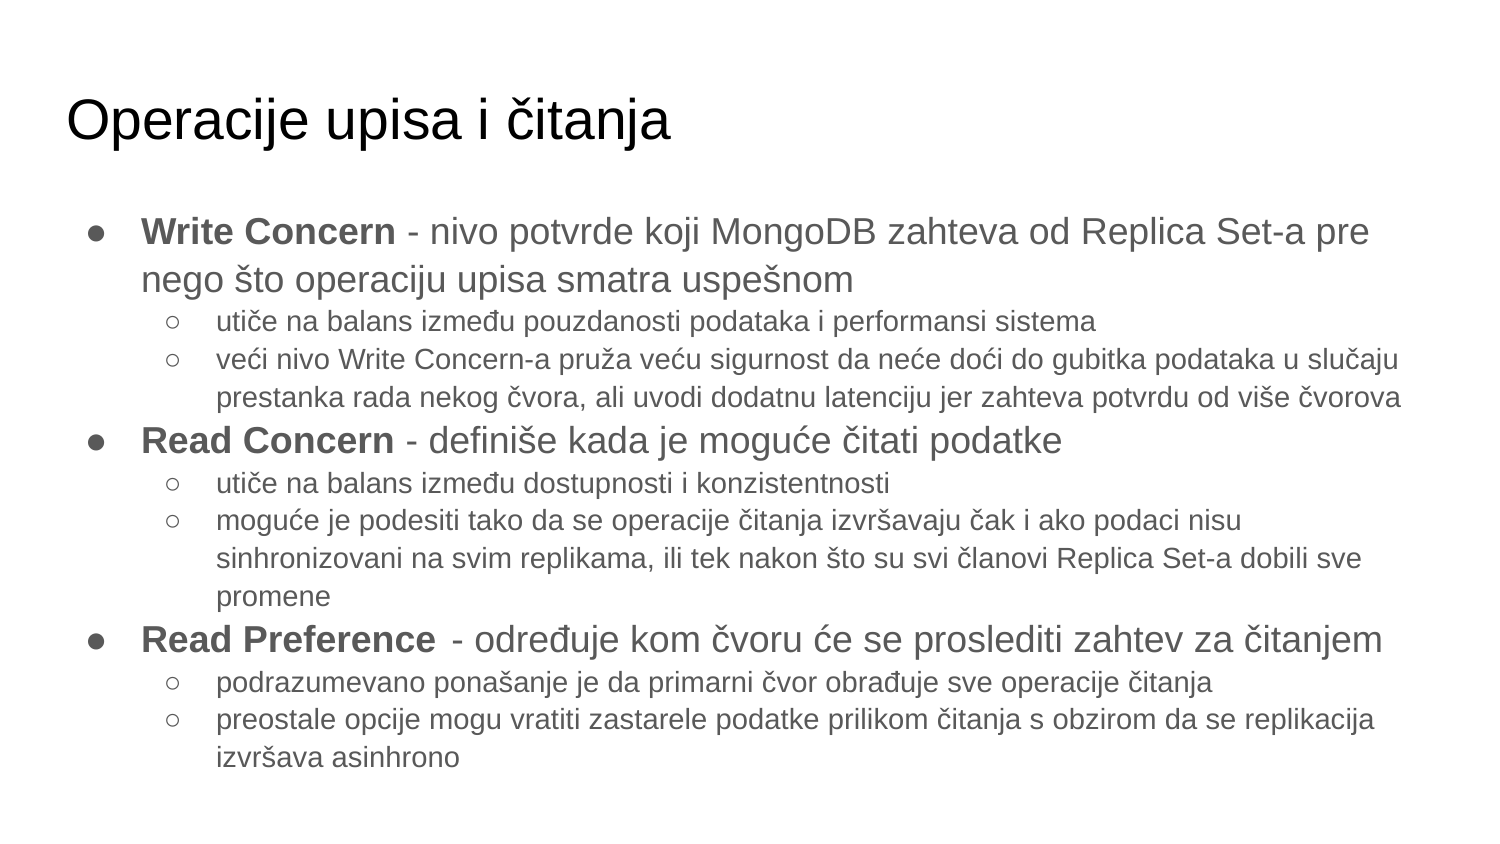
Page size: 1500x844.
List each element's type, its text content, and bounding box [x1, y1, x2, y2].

list Write Concern - nivo potvrde koji MongoDB zahteva od Replica Set-a pre nego što operaciju upisa smatra uspešnom utiče na balans između pouzdanosti podataka i performansi sistema veći nivo Write Concern-a pruža veću sigurnost da neće doći do gubitka podataka u slučaju prestanka rada nekog čvora, ali uvodi dodatnu latenciju jer zahteva potvrdu od više čvorova Read Concern - definiše kada je moguće čitati podatke utiče na balans između dostupnosti i konzistentnosti moguće je podesiti tako da se operacije čitanja izvršavaju čak i ako podaci nisu sinhronizovani na svim replikama, ili tek nakon što su svi članovi Replica Set-a dobili sve promene Read Preference - određuje kom čvoru će se proslediti zahtev za čitanjem podrazumevano ponašanje je da primarni čvor obrađuje sve operacije čitanja preostale opcije mogu vratiti zastarele podatke prilikom čitanja s obzirom da se replikacija izvršava asinhrono [51, 189, 1449, 844]
title Operacije upisa i čitanja [51, 72, 1449, 167]
